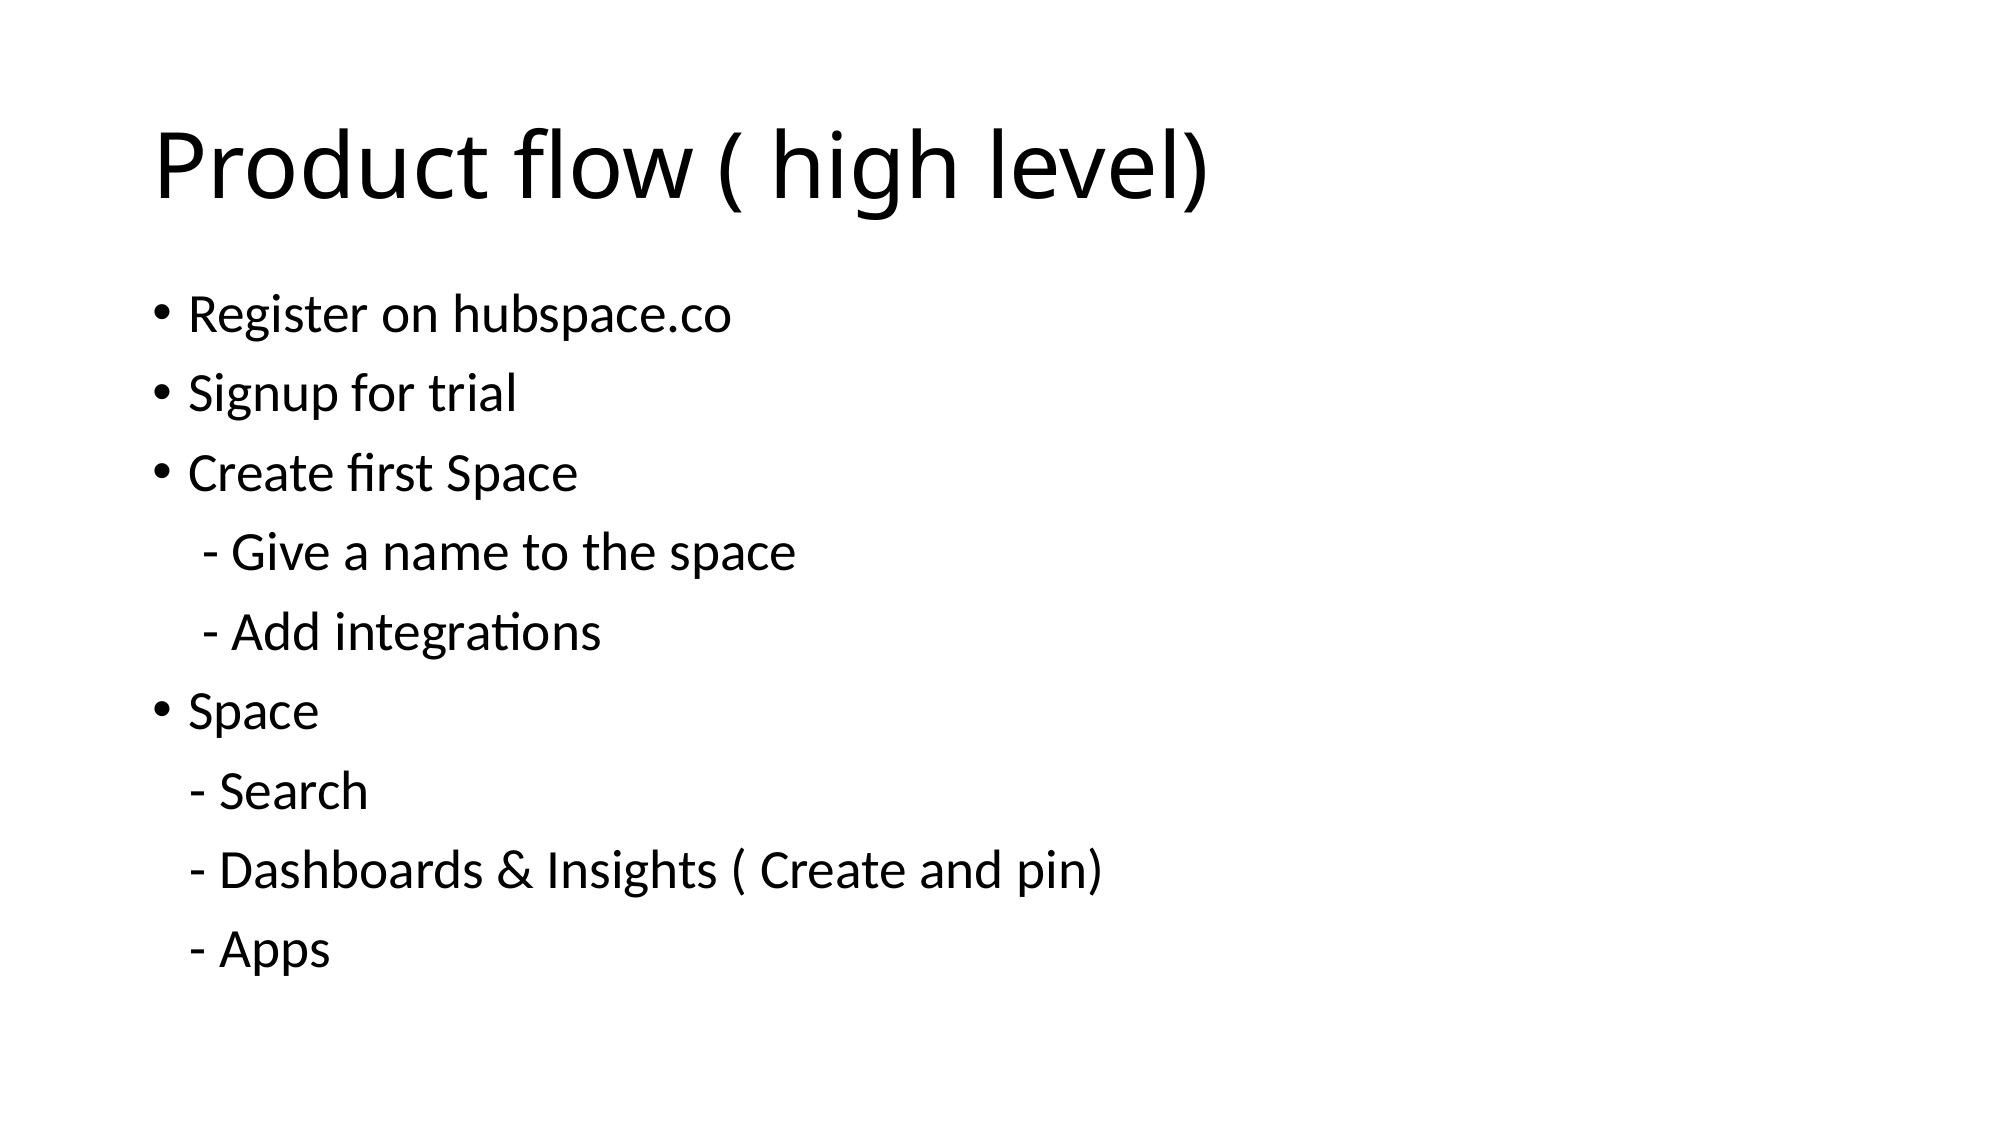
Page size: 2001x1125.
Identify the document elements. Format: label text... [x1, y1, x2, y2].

list Register on hubspace.co Signup for trial Create first Space - Give a name to the space - Add integrations Space - Search - Dashboards & Insights ( Create and pin) - Apps [137, 277, 1863, 992]
title Product flow ( high level) [137, 59, 1863, 277]
